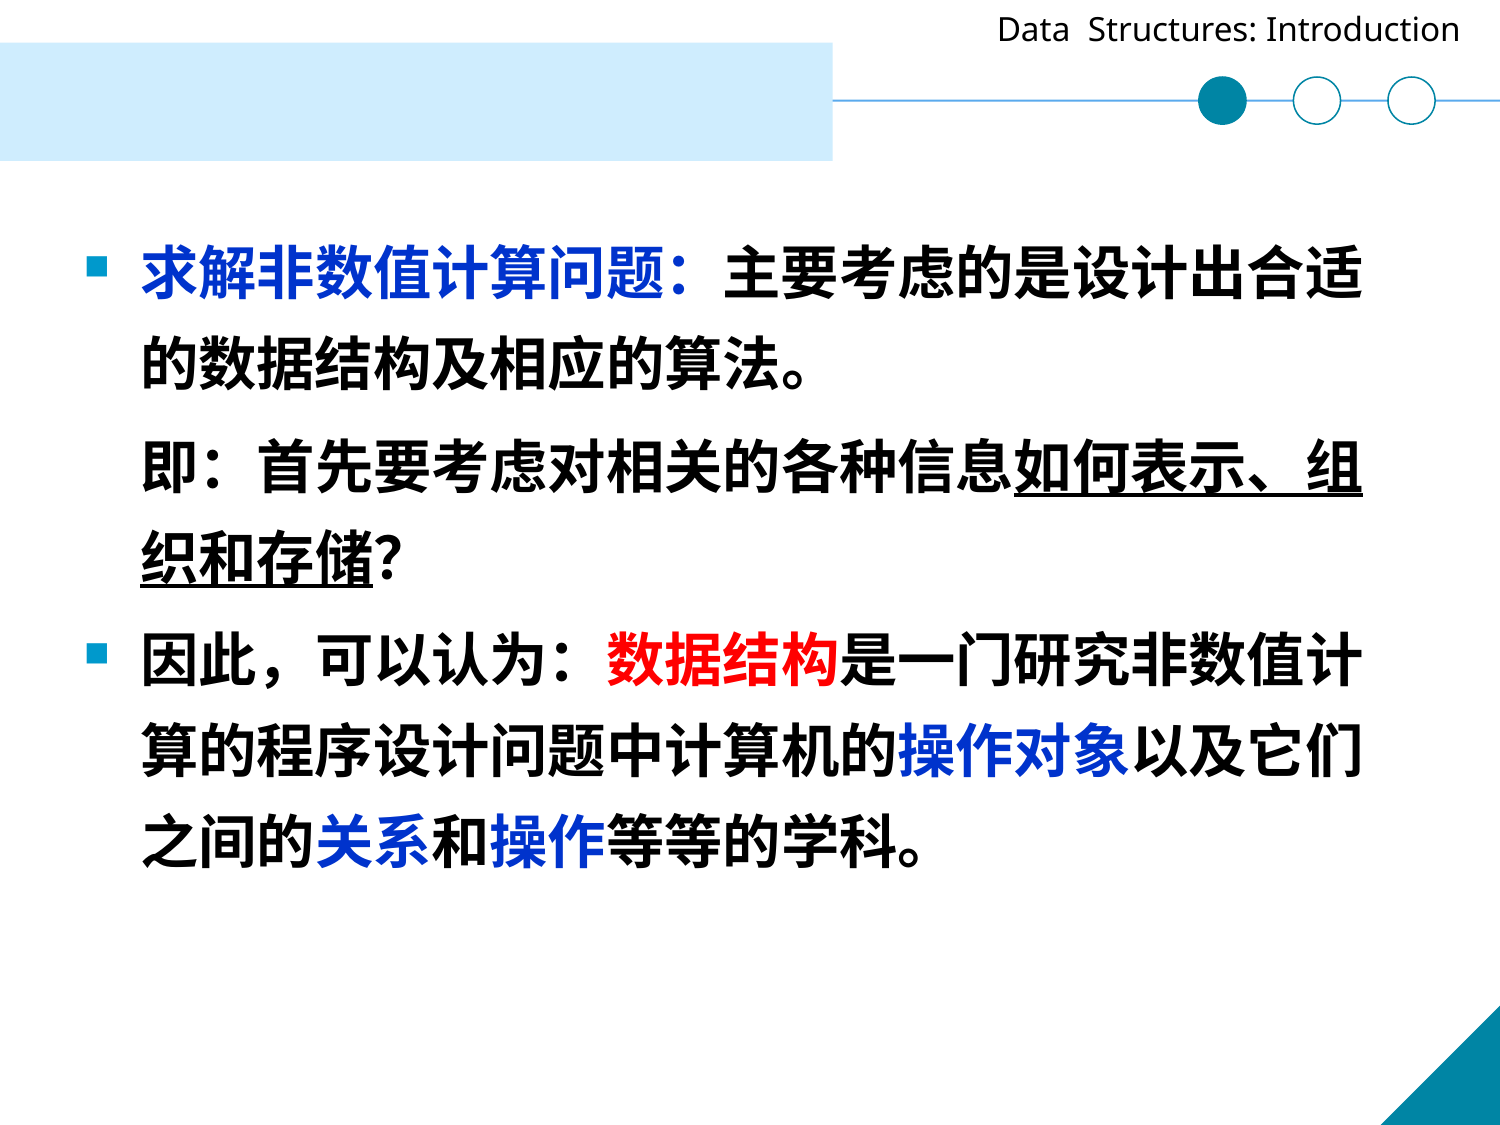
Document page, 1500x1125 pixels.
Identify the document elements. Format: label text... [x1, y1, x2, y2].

text_box [1198, 77, 1247, 125]
text_box [1293, 77, 1341, 125]
text_box [1387, 77, 1436, 125]
text_box 求解非数值计算问题：主要考虑的是设计出合适的数据结构及相应的算法。 即：首先要考虑对相关的各种信息如何表示、组织和存储？ 因此，可以认为：数据结构是一门研究非数值计算的程序设计问题中计算机的操作对象以及它们之间的关系和操作等等的学科。 [69, 208, 1424, 1009]
